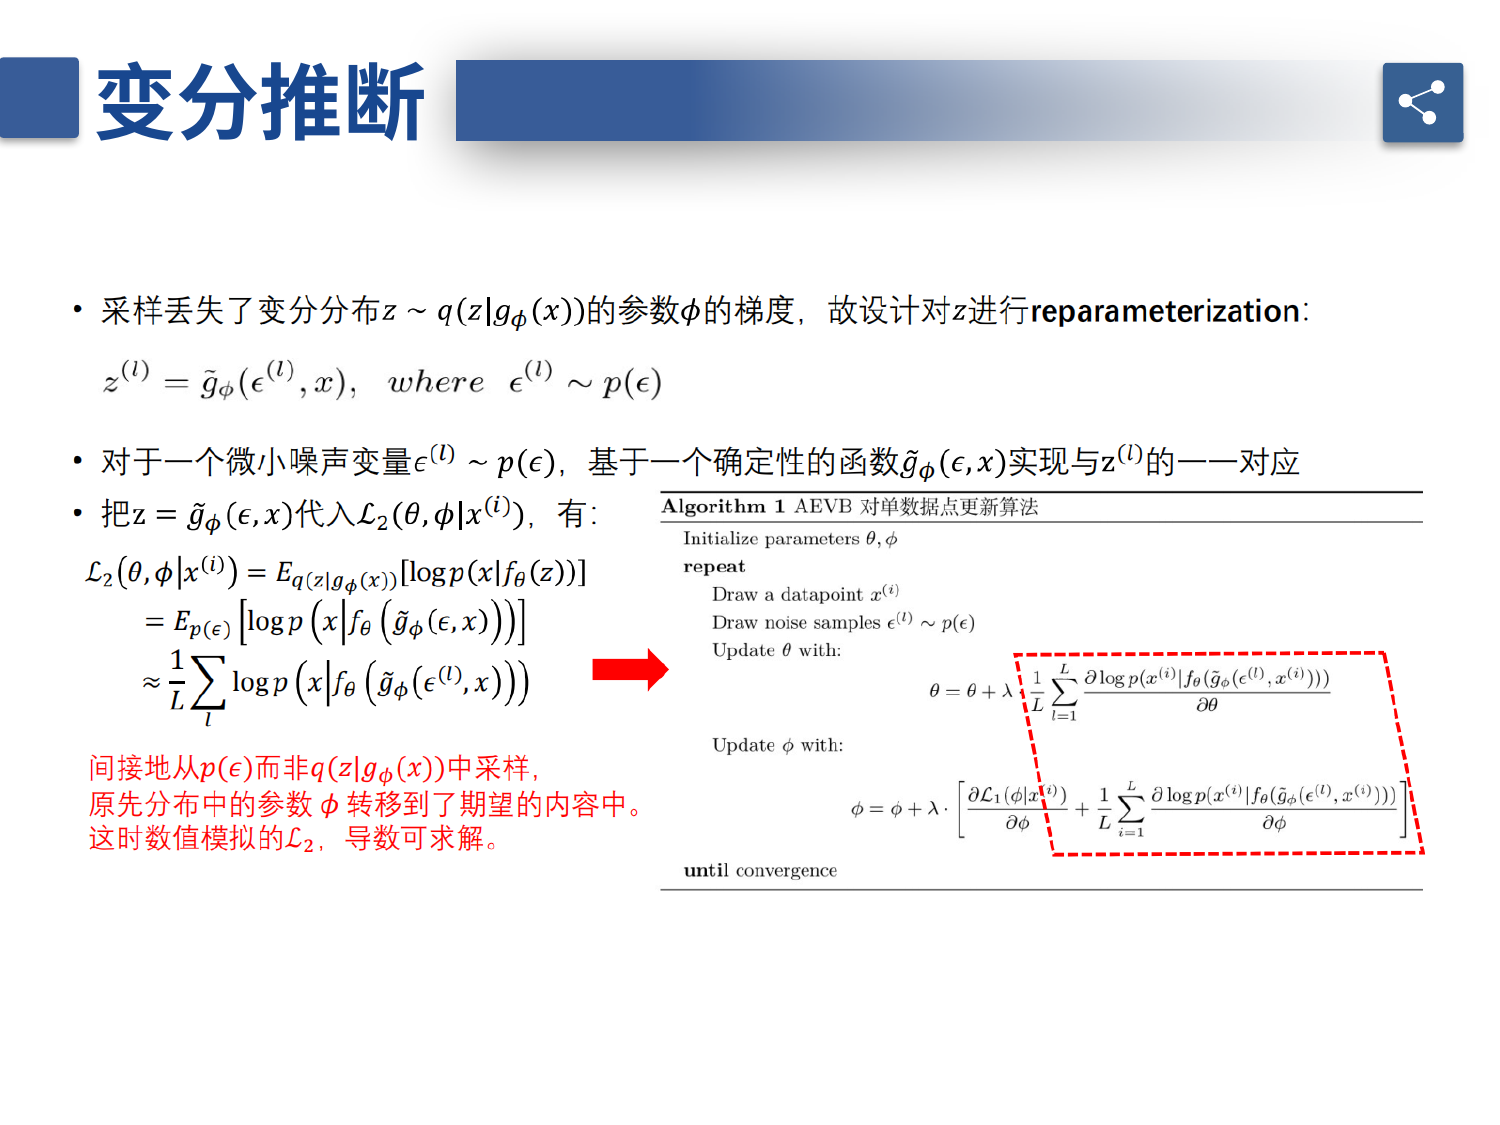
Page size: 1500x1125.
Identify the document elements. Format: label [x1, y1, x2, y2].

text_box [0, 42, 1464, 160]
picture [59, 262, 1441, 911]
